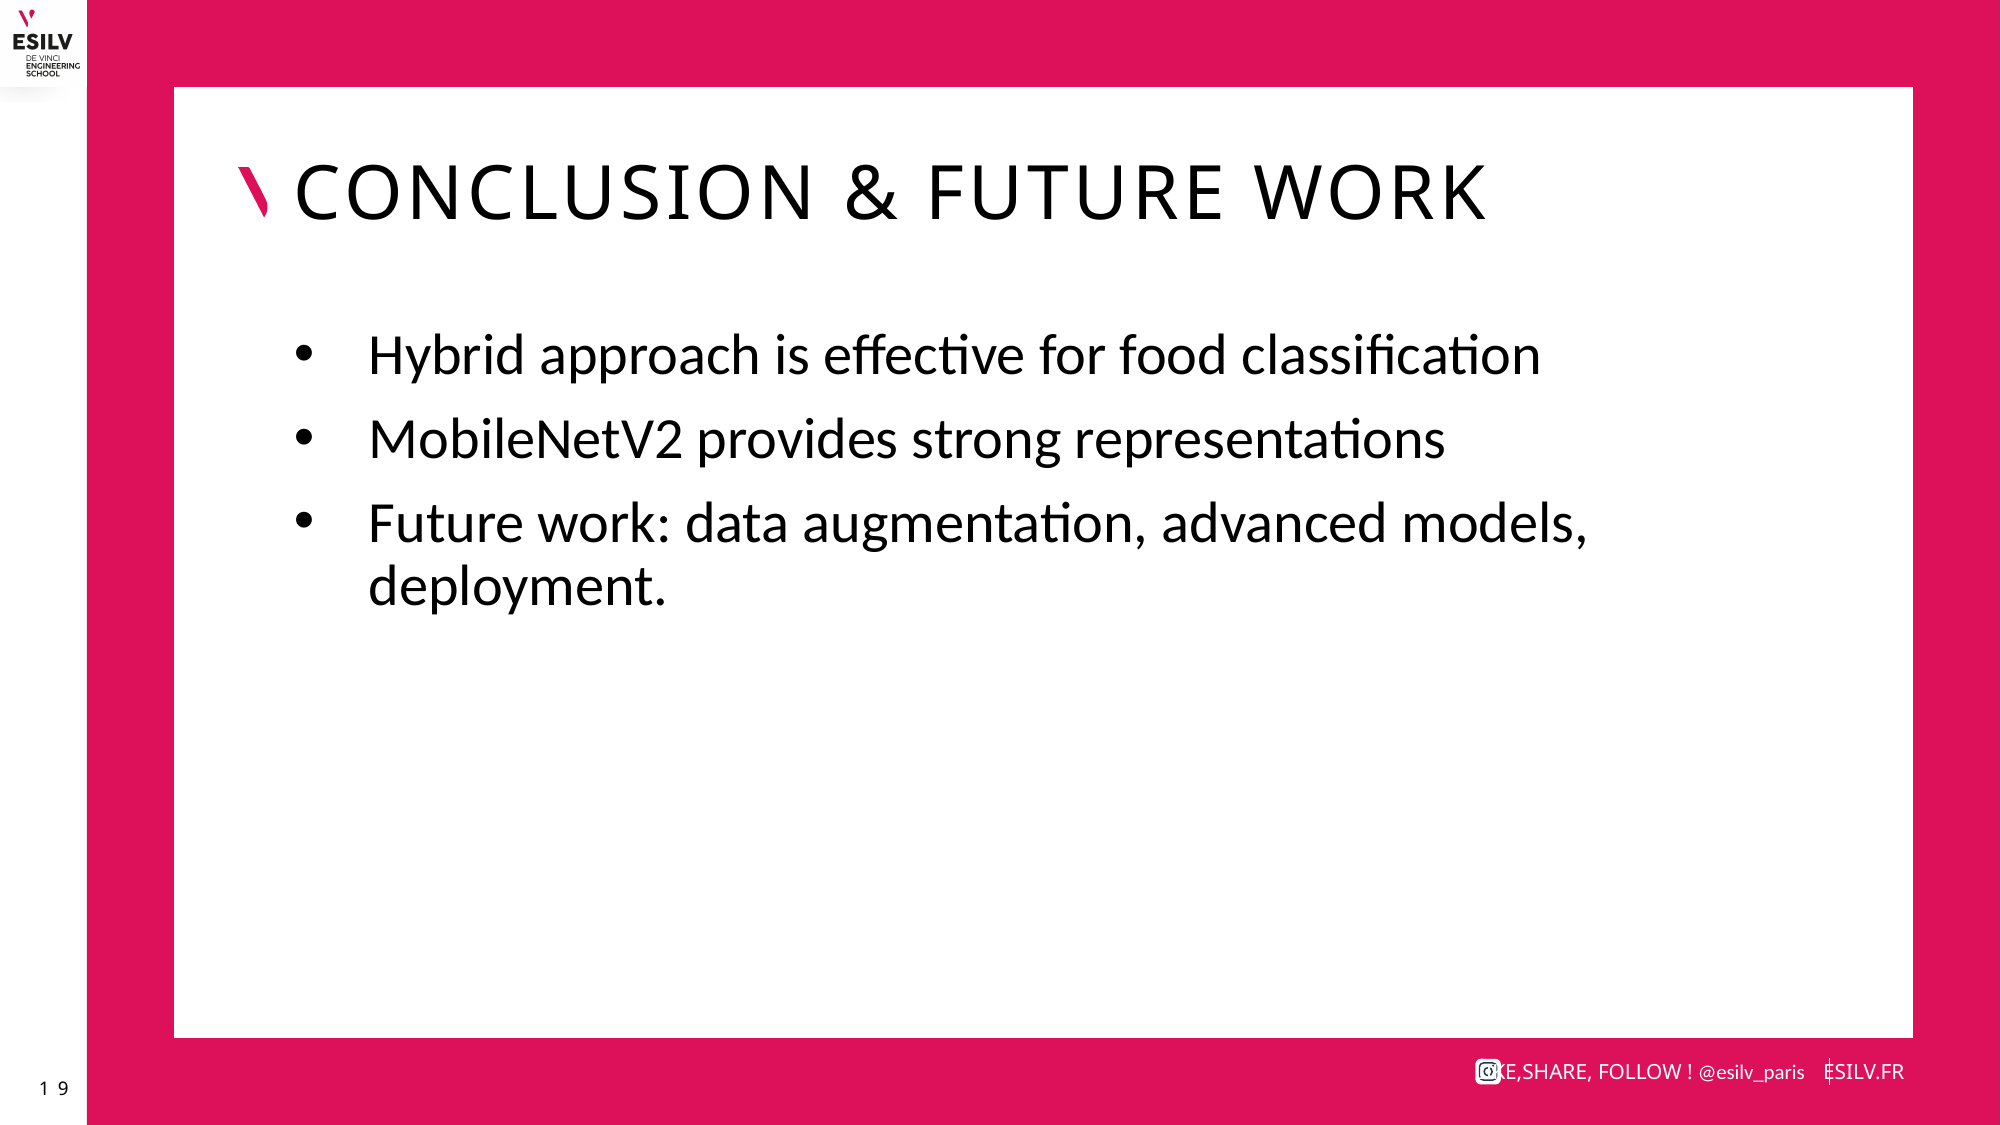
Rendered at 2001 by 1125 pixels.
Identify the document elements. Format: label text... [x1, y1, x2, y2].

picture [0, 0, 87, 87]
title Conclusion & Future Work [293, 154, 1806, 267]
list Hybrid approach is effective for food classification MobileNetV2 provides strong representations Future work: data augmentation, advanced models, deployment. [293, 324, 1888, 1039]
slide_number 19 [19, 1077, 83, 1100]
